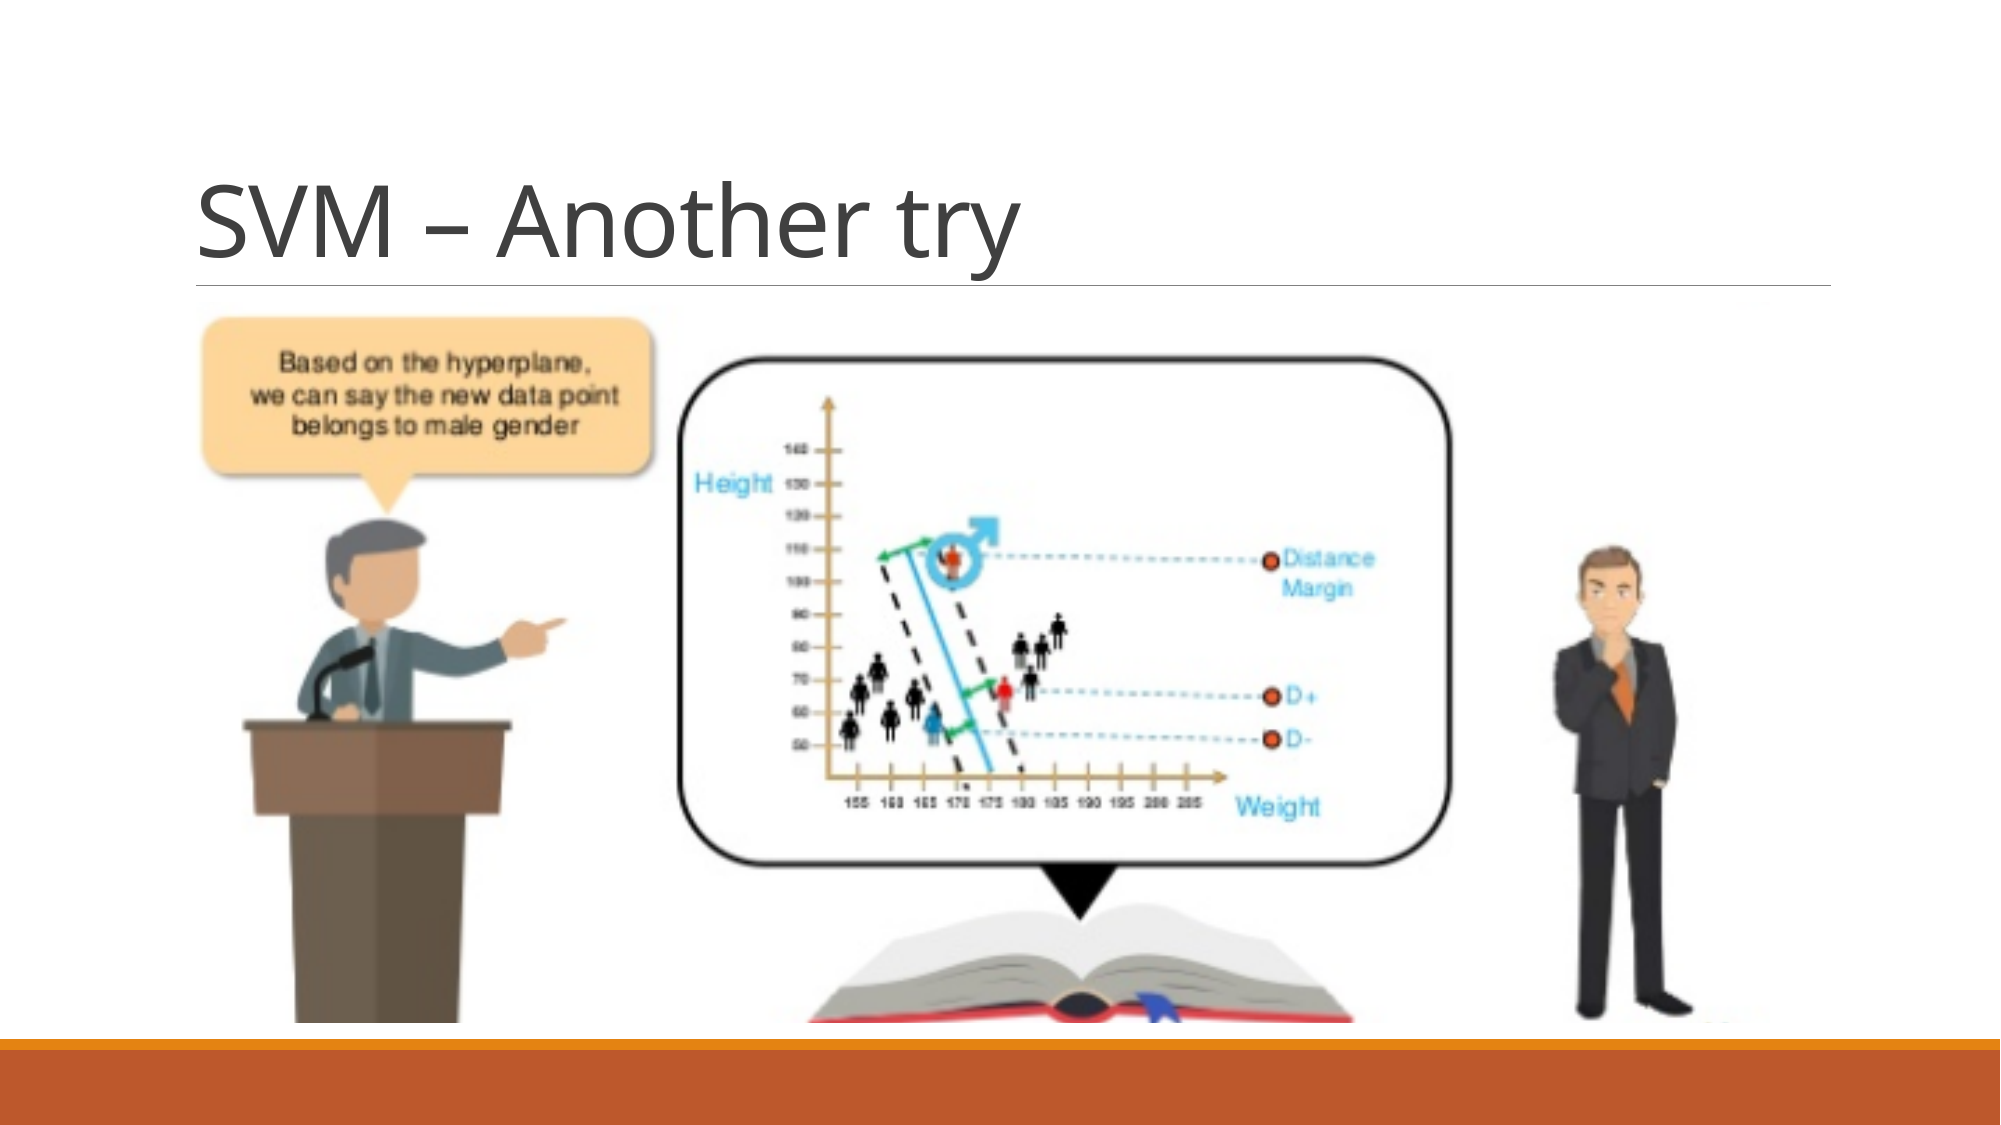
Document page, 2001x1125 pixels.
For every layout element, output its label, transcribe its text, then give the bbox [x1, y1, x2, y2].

title SVM – Another try [180, 47, 1830, 285]
picture [179, 301, 1771, 1024]
